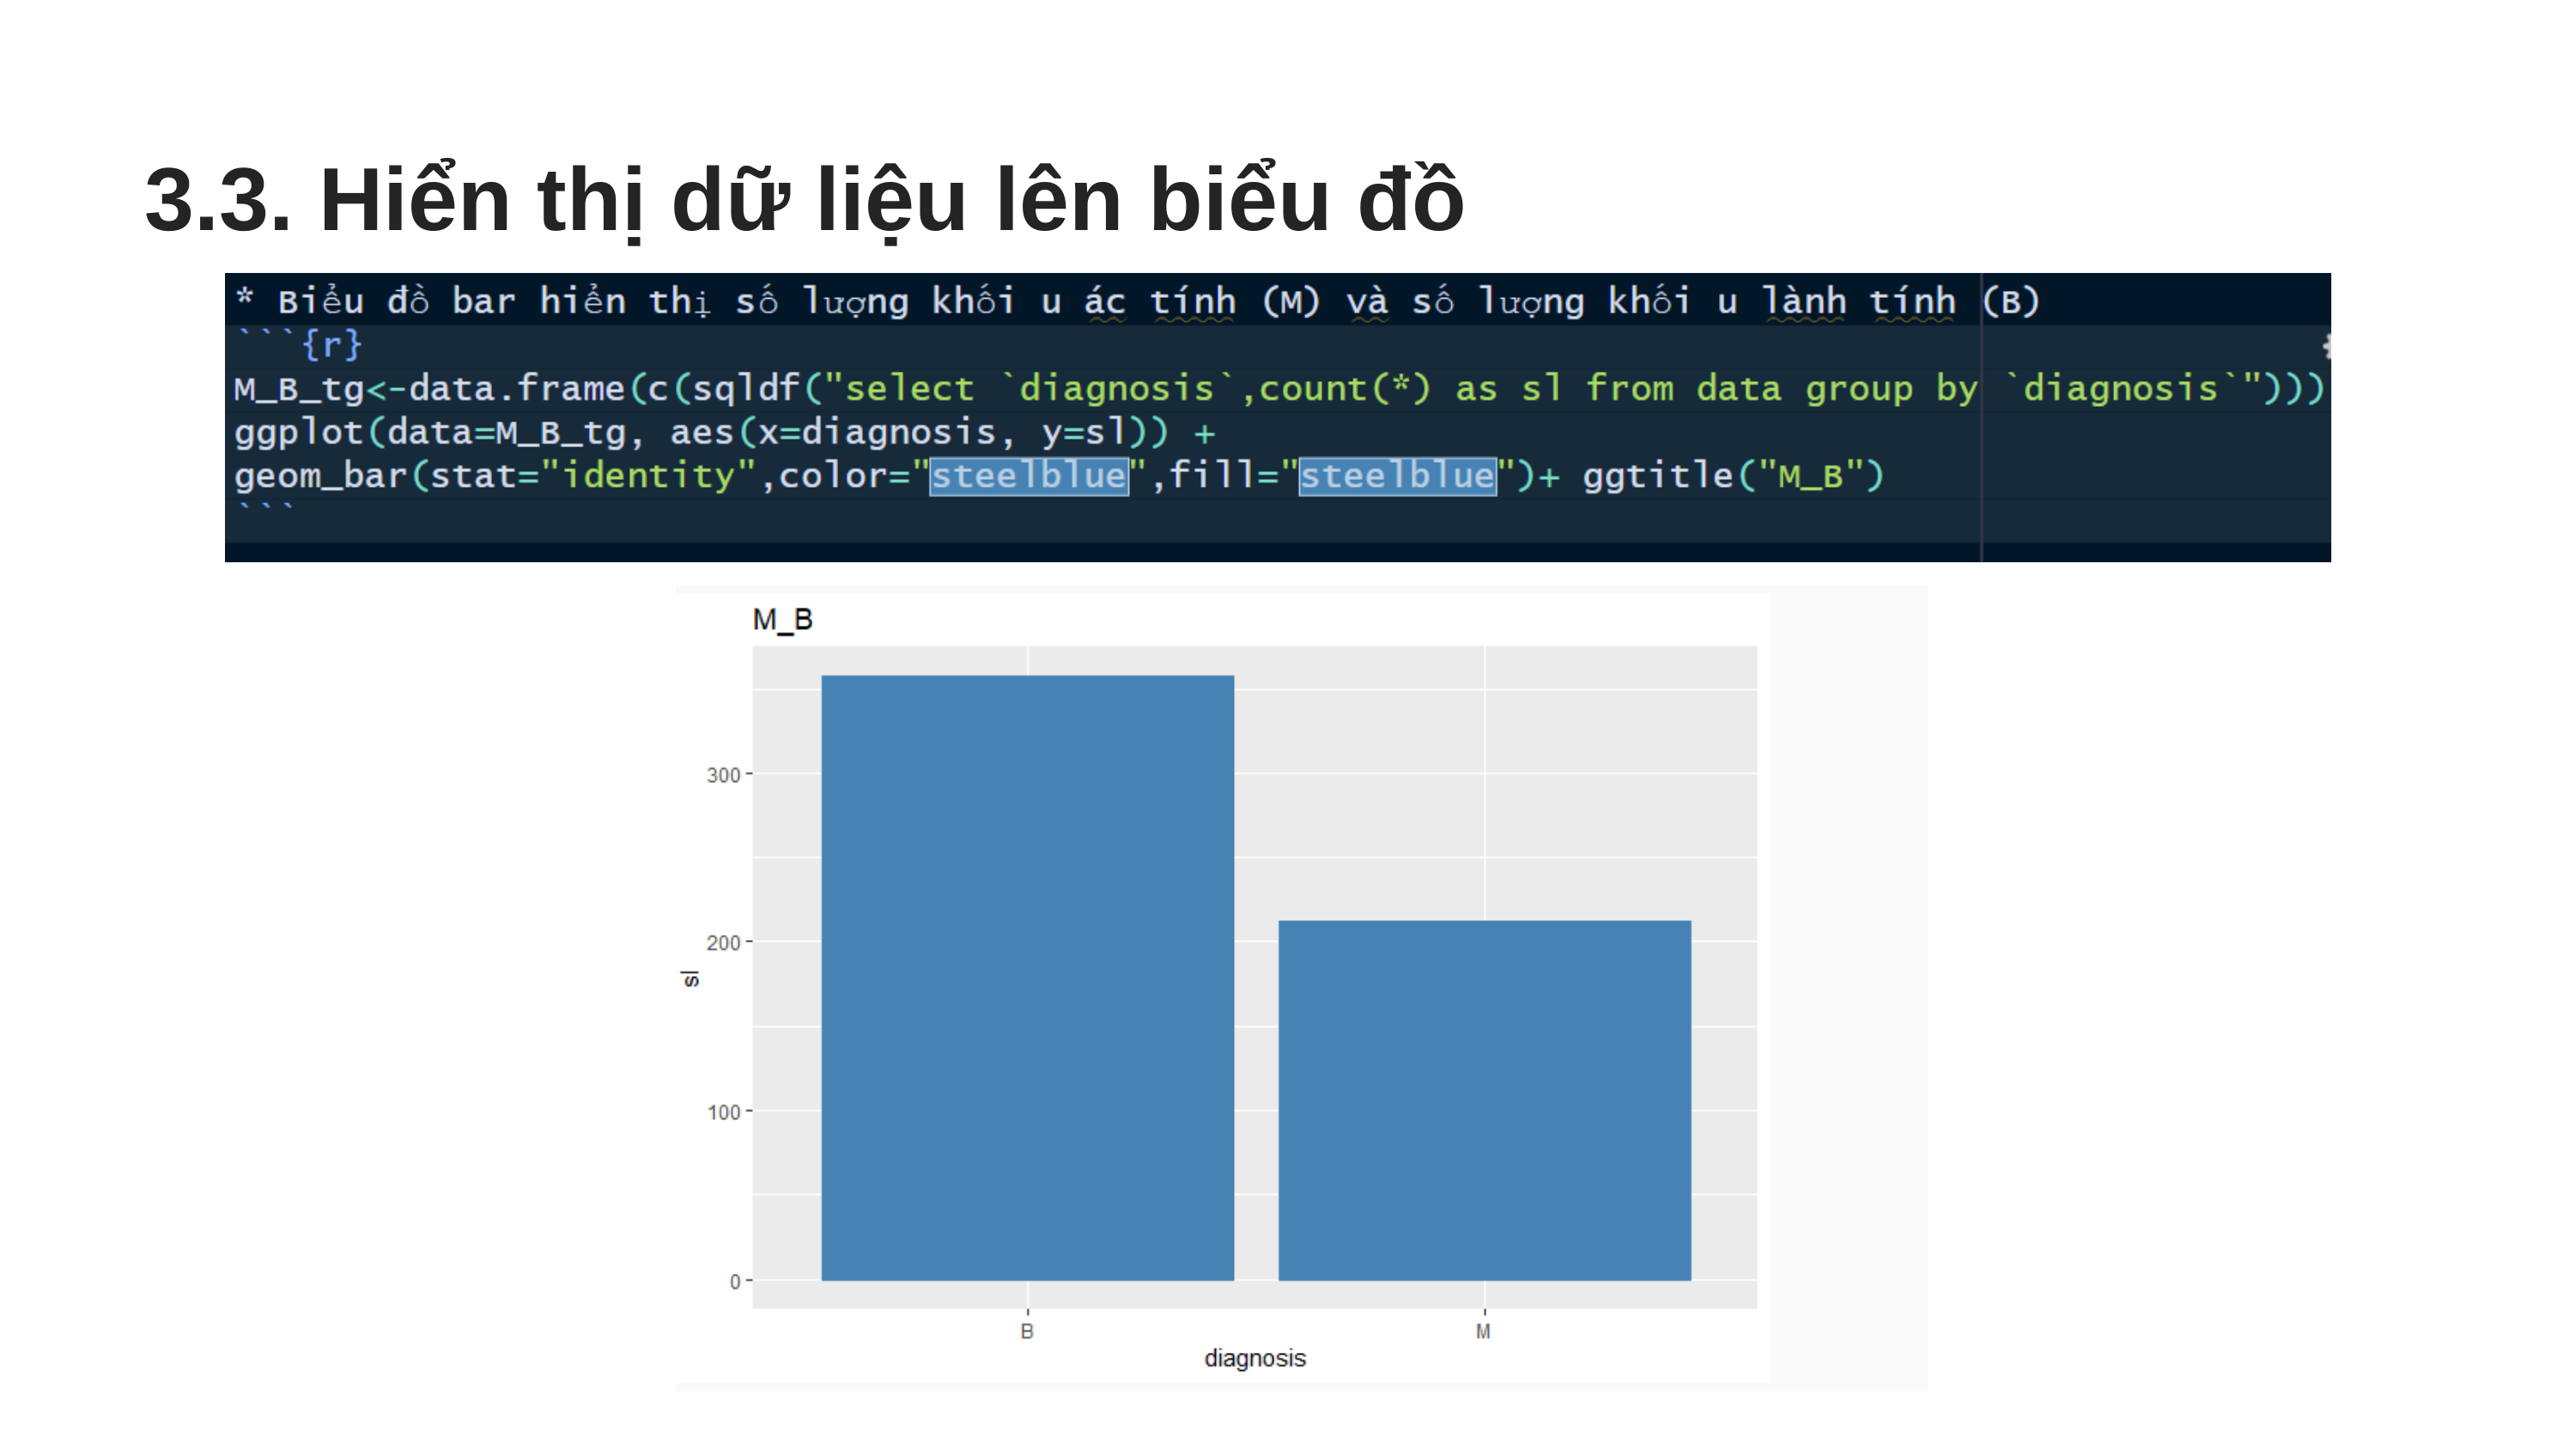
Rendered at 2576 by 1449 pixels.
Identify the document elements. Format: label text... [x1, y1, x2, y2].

picture [225, 0, 2576, 563]
picture [676, 585, 1929, 1391]
text_box 3.3. Hiển thị dữ liệu lên biểu đồ [144, 144, 1587, 249]
